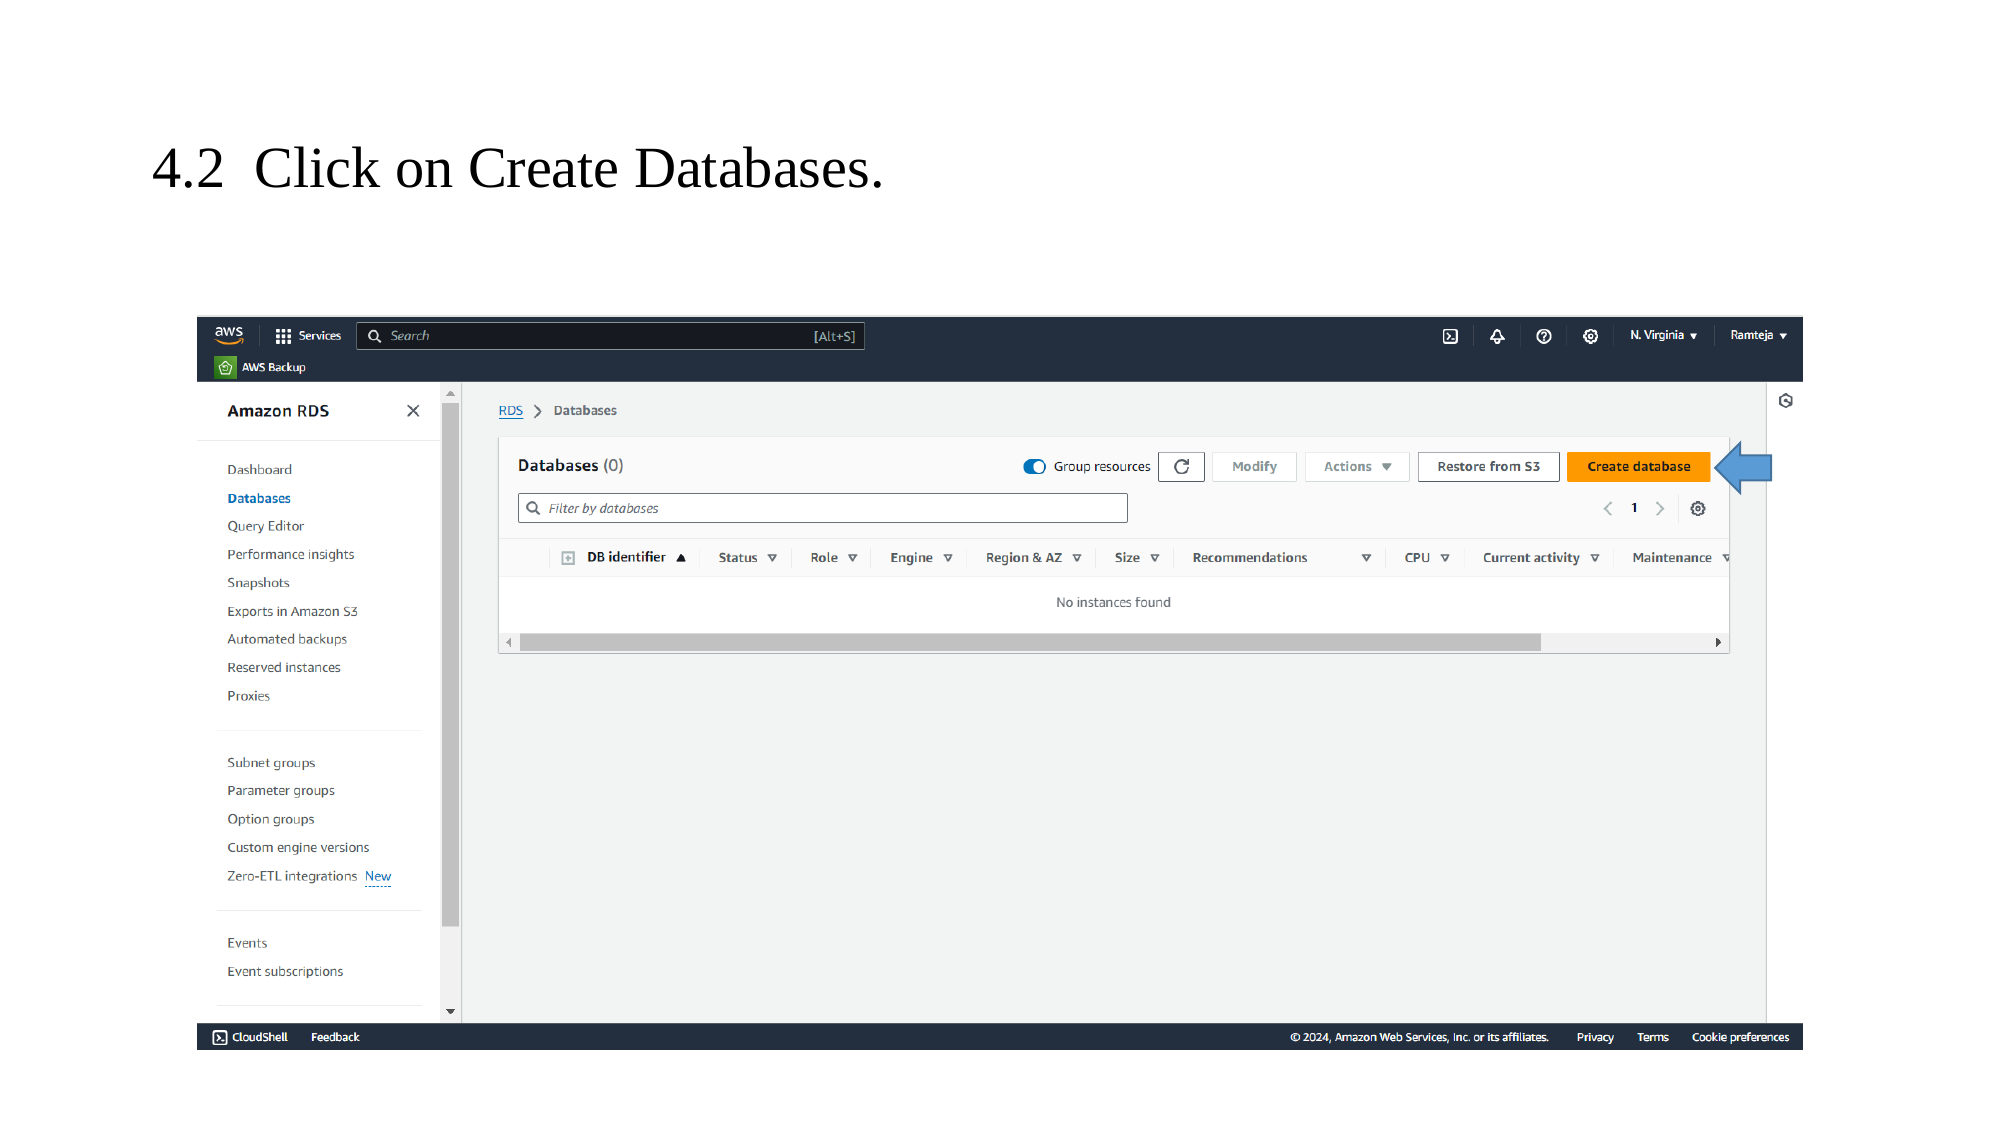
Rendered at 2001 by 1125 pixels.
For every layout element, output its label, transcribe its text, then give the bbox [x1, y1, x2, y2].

picture [197, 314, 1803, 1050]
title 4.2 Click on Create Databases. [137, 59, 1863, 278]
